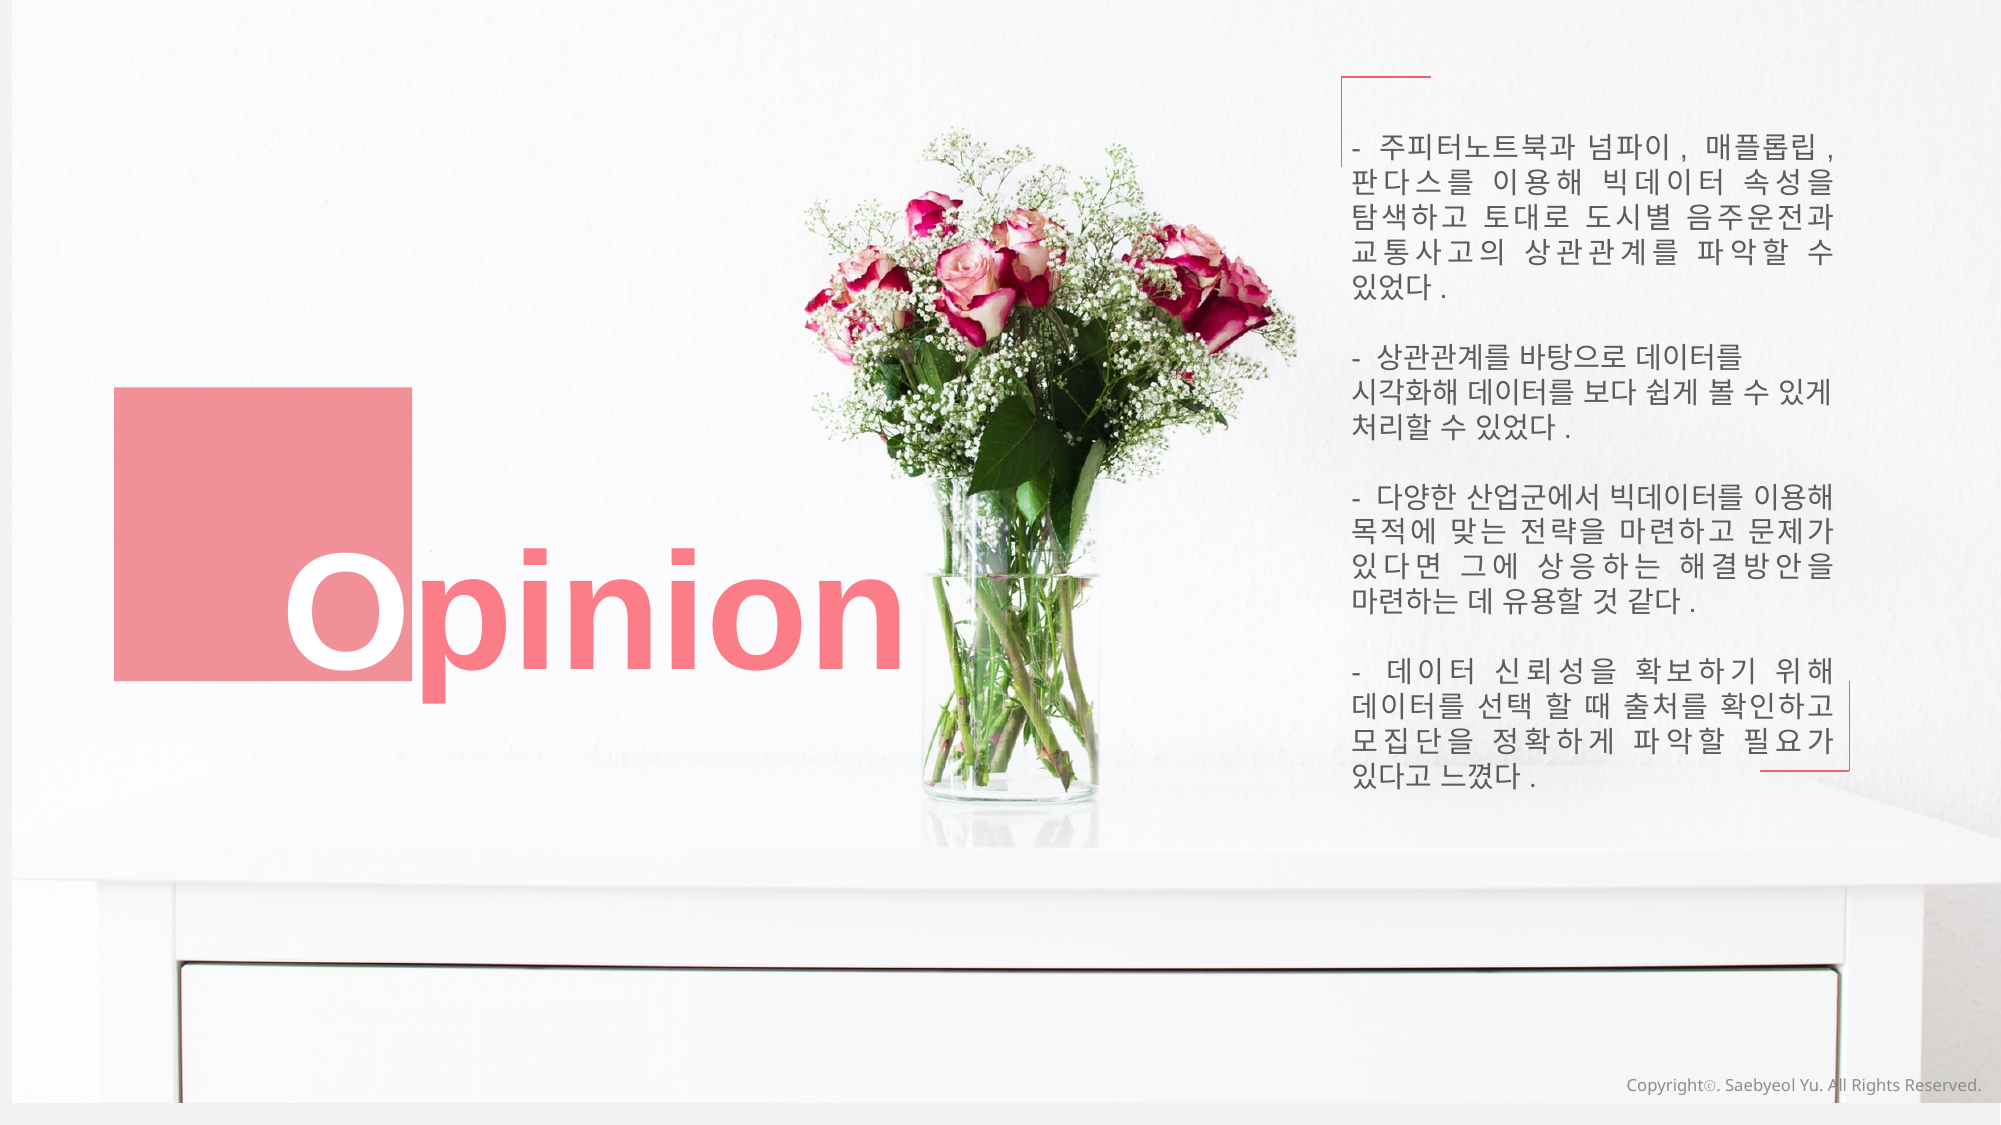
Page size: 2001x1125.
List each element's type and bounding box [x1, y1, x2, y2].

text_box [1759, 681, 1850, 771]
picture [11, 0, 2001, 1103]
text_box [1341, 76, 1431, 167]
